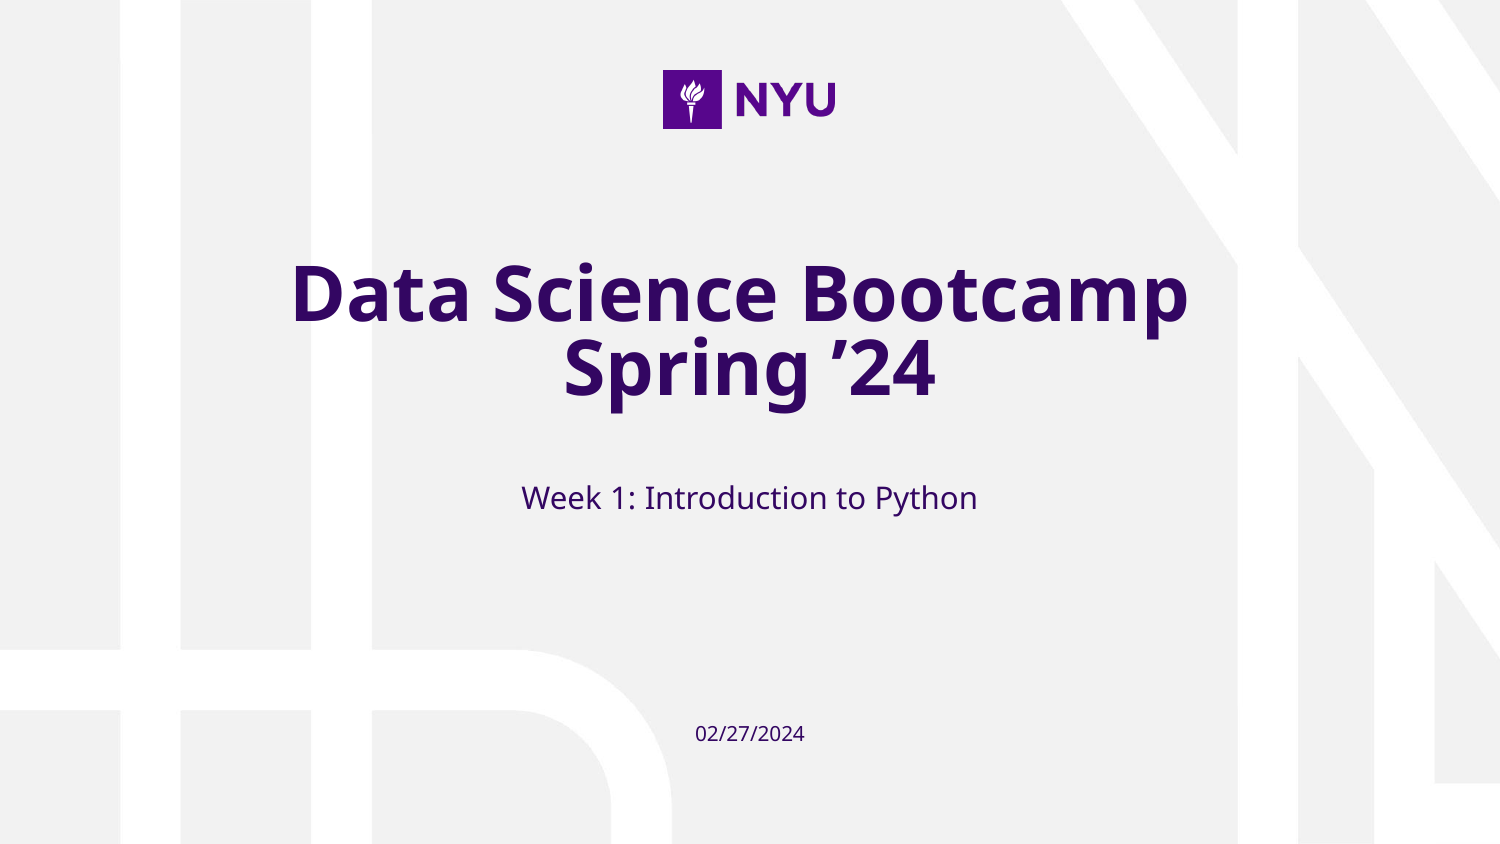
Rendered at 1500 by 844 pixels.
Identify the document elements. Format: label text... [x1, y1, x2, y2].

title Data Science Bootcamp Spring ’24 [148, 205, 1352, 468]
picture [0, 0, 1500, 844]
subtitle Week 1: Introduction to Python [409, 457, 1091, 573]
list 02/27/2024 [409, 701, 1091, 752]
